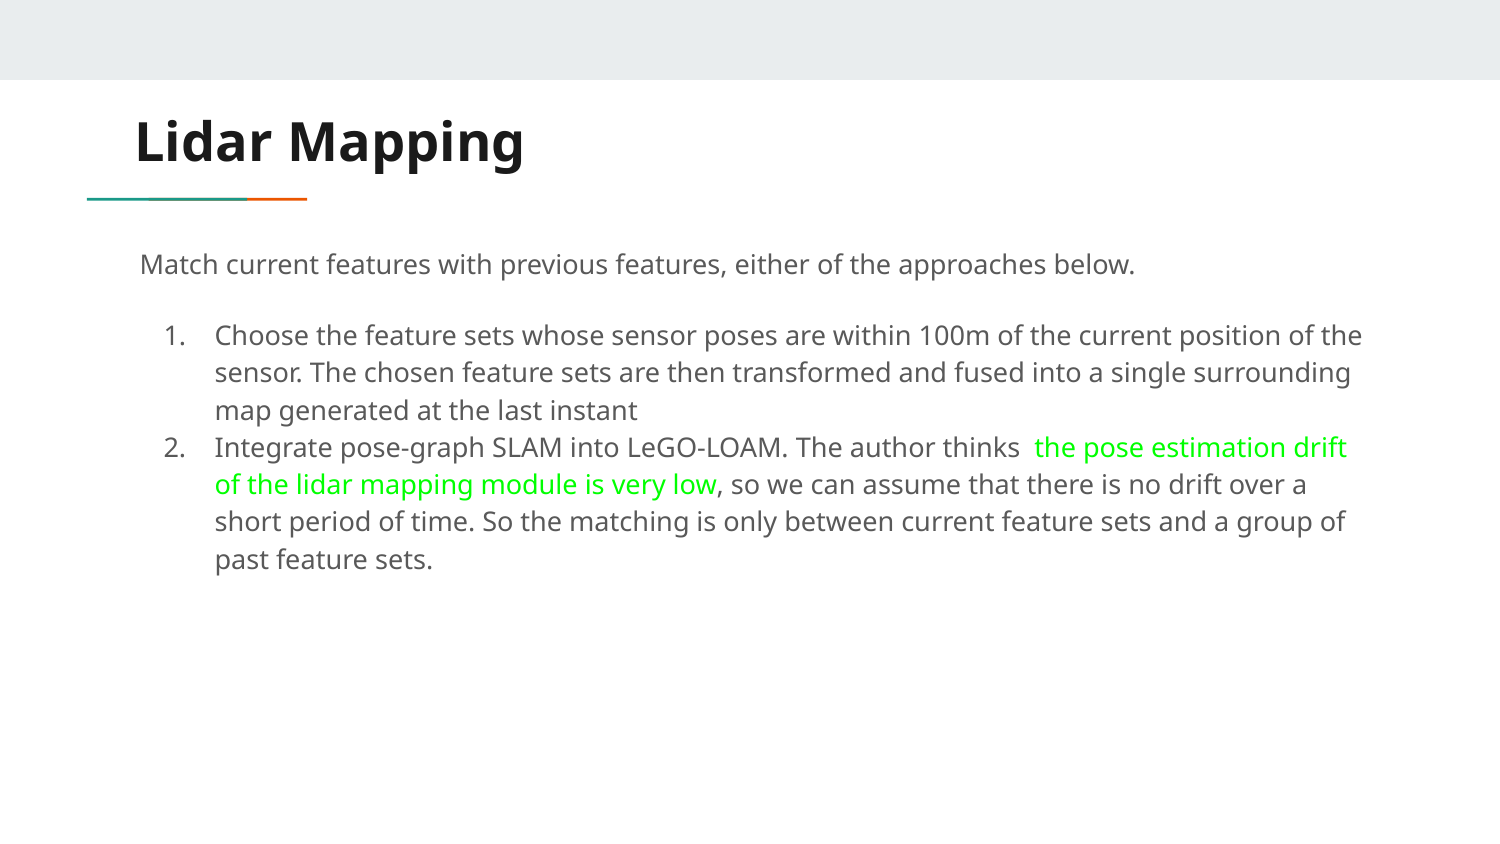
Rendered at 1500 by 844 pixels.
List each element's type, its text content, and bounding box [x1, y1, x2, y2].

title Lidar Mapping [119, 91, 1381, 180]
list Match current features with previous features, either of the approaches below. Choose the feature sets whose sensor poses are within 100m of the current position of the sensor. The chosen feature sets are then transformed and fused into a single surrounding map generated at the last instant Integrate pose-graph SLAM into LeGO-LOAM. The author thinks the pose estimation drift of the lidar mapping module is very low, so we can assume that there is no drift over a short period of time. So the matching is only between current feature sets and a group of past feature sets. [124, 227, 1386, 599]
